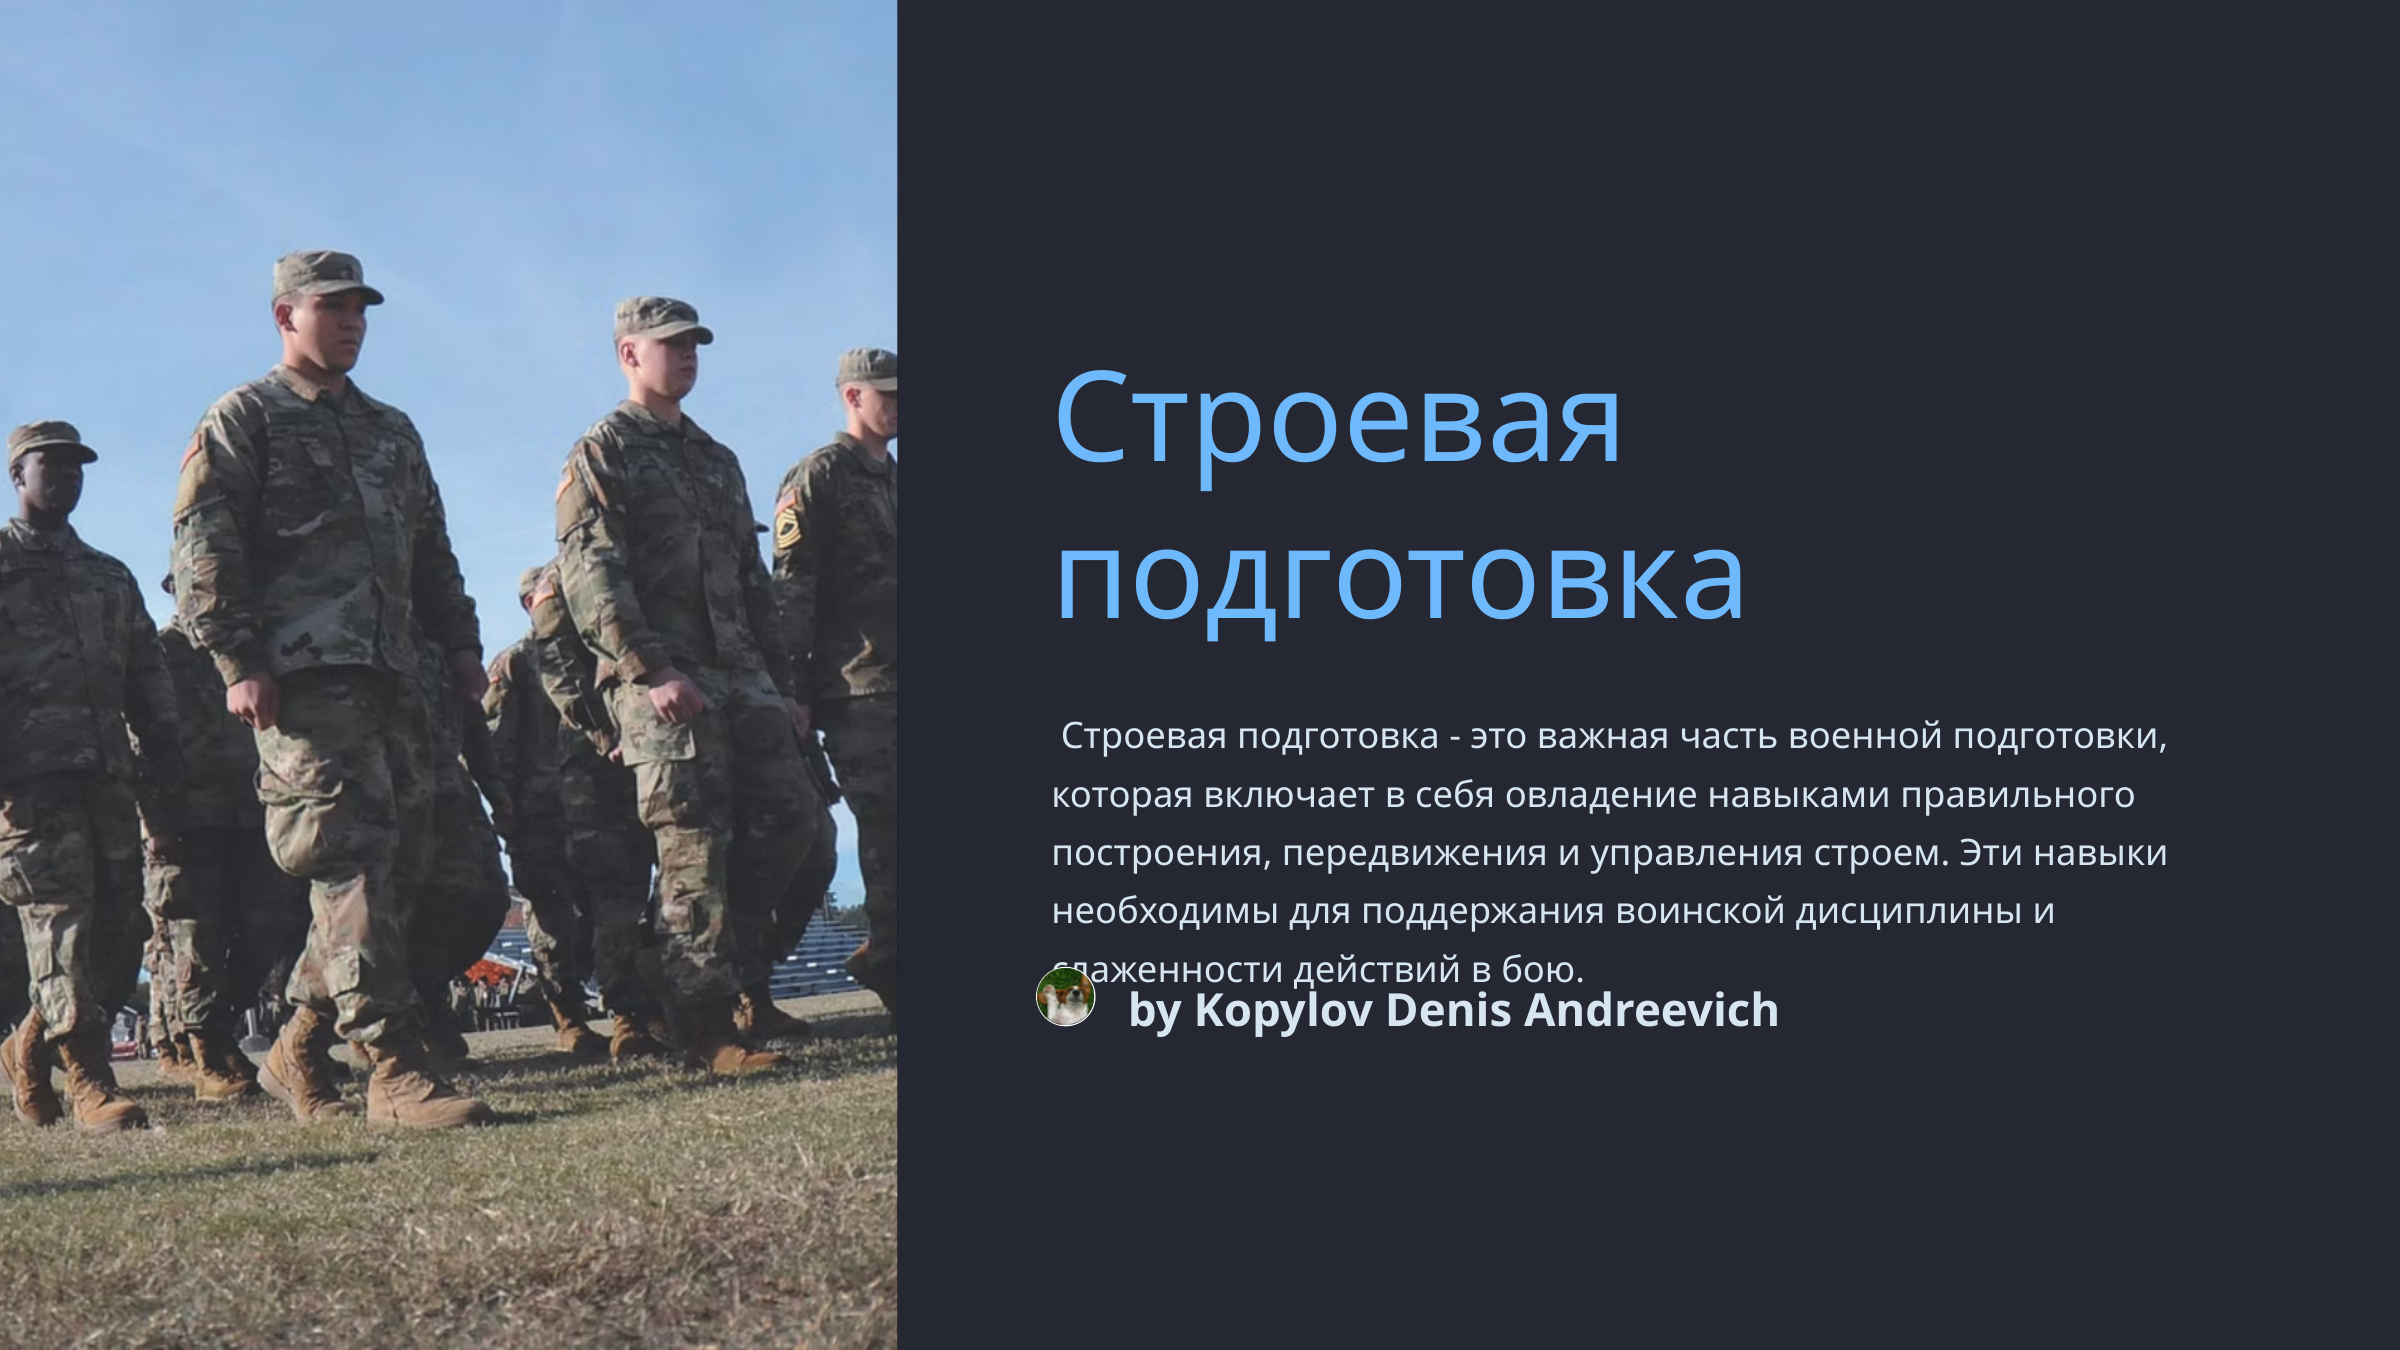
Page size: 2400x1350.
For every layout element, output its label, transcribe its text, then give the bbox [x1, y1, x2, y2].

text_box Строевая подготовка - это важная часть военной подготовки, которая включает в себя овладение навыками правильного построения, передвижения и управления строем. Эти навыки необходимы для поддержания воинской дисциплины и слаженности действий в бою. [1036, 690, 2264, 924]
text_box by Kopylov Denis Andreevich [1113, 964, 1469, 1029]
picture [0, 0, 899, 1350]
text_box [899, 0, 2400, 1350]
picture [1037, 968, 1094, 1025]
text_box Строевая подготовка [1036, 321, 2264, 636]
